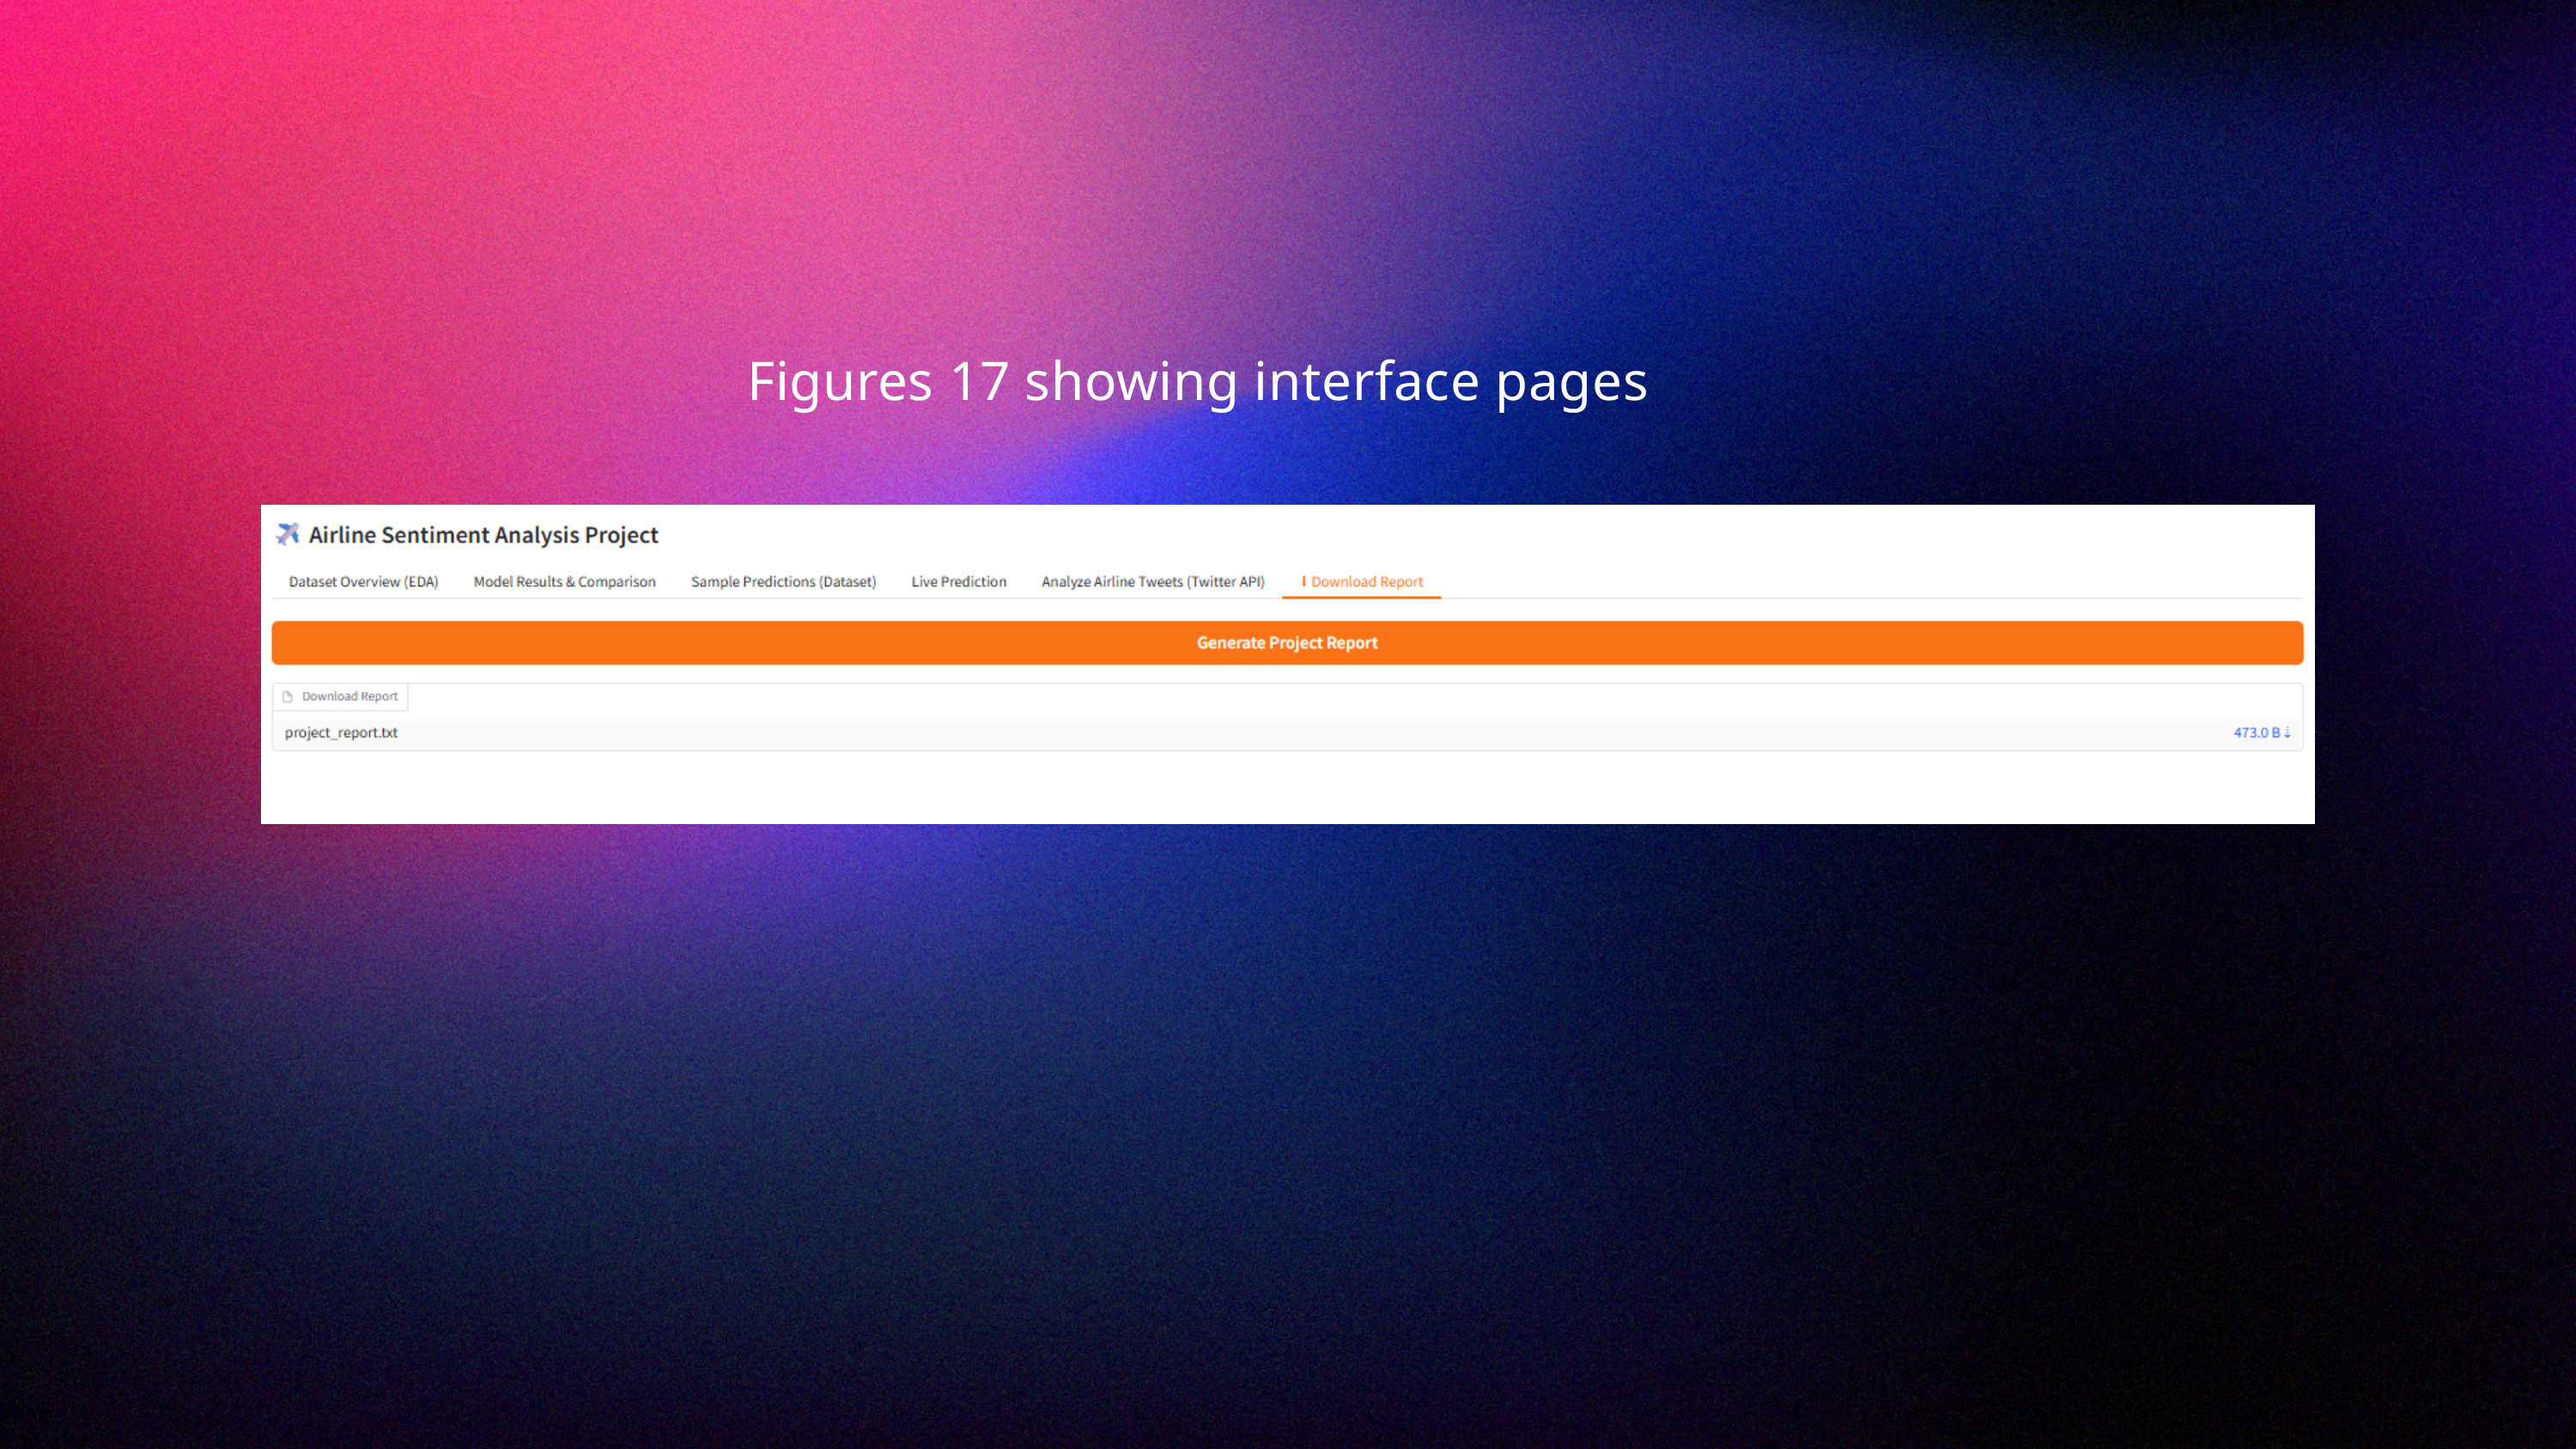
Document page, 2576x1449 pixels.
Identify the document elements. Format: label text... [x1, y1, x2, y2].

text_box [261, 505, 2315, 825]
text_box [0, 0, 2576, 1449]
text_box Figures 17 showing interface pages [747, 341, 2113, 411]
